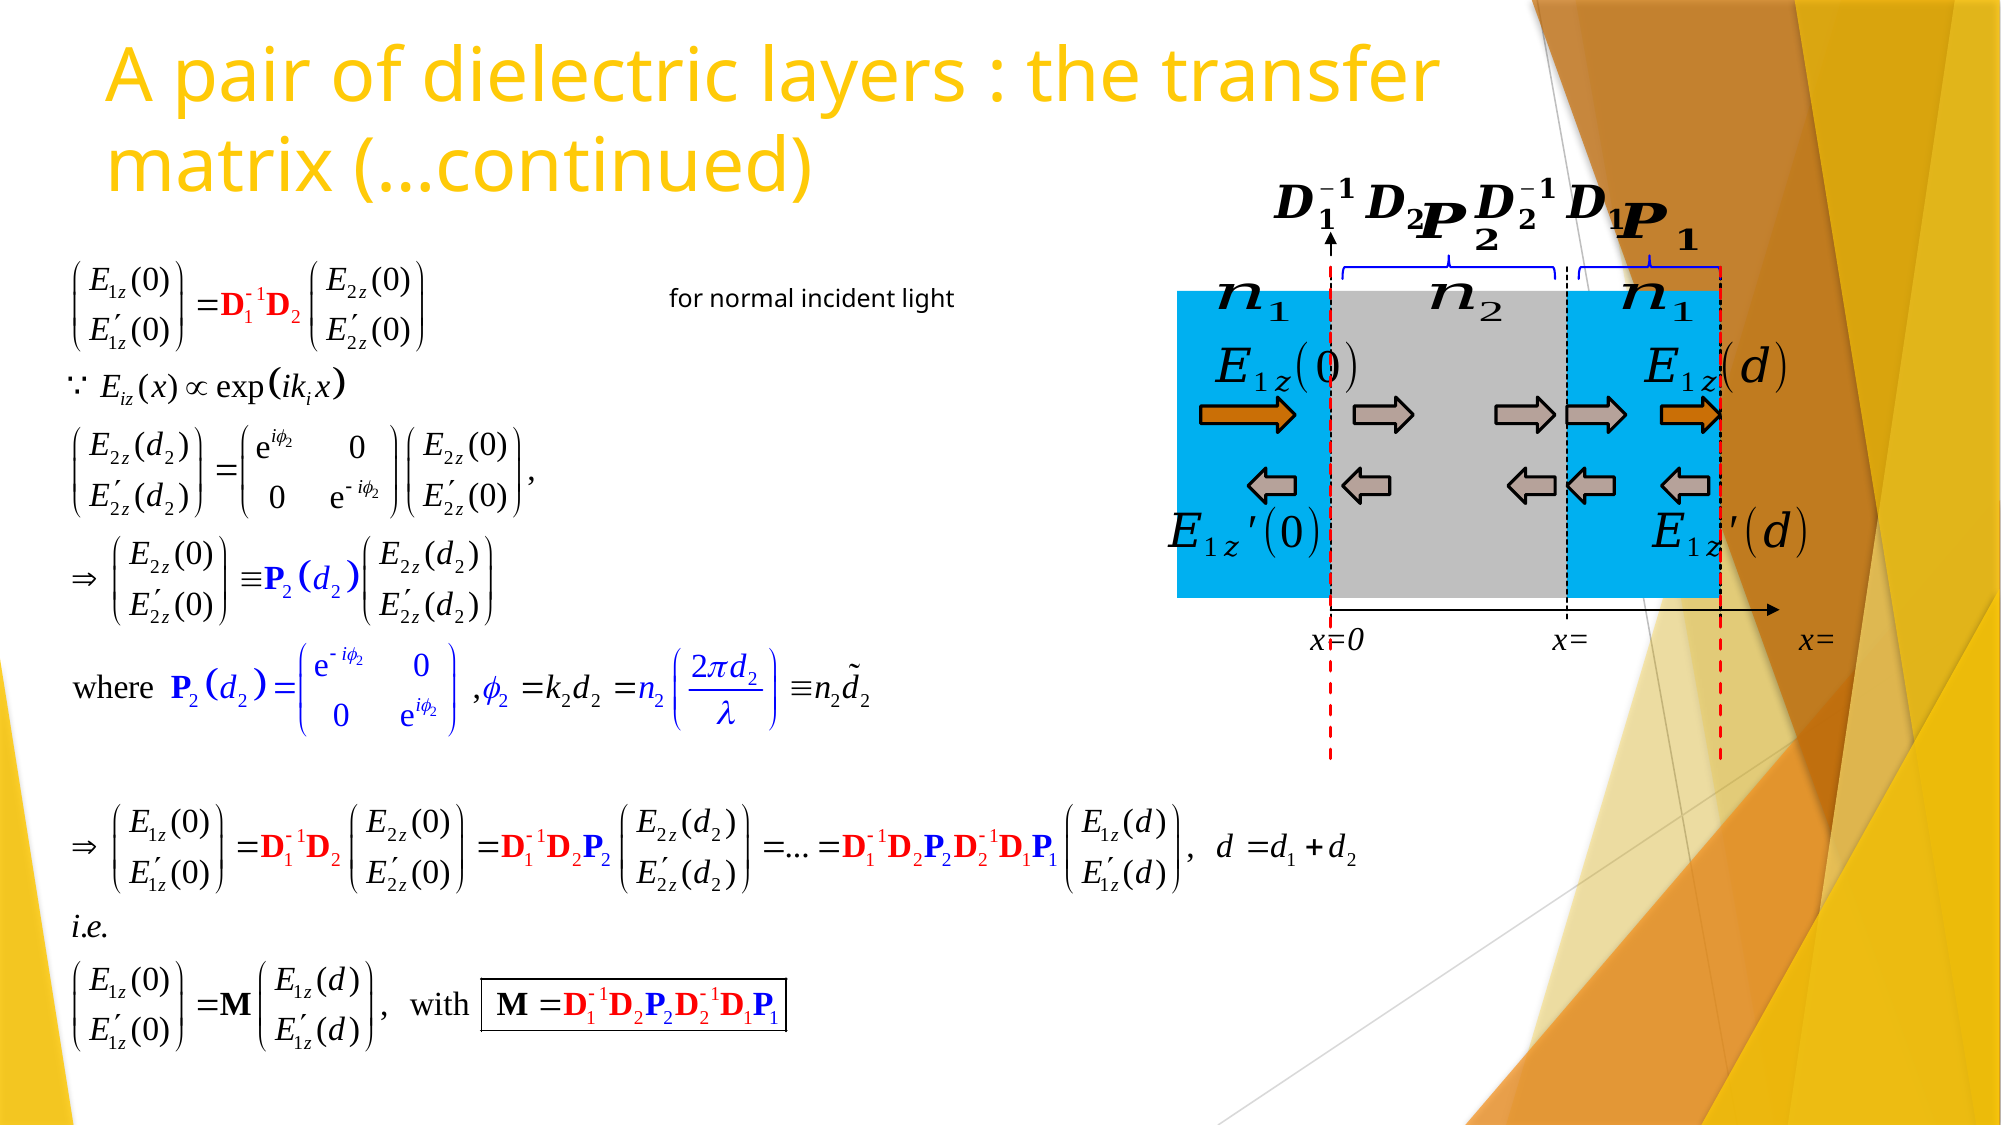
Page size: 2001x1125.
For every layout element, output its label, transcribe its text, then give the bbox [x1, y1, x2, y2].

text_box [1176, 172, 1940, 666]
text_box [66, 254, 1366, 1061]
title A pair of dielectric layers : the transfer matrix (…continued) [90, 19, 1501, 236]
